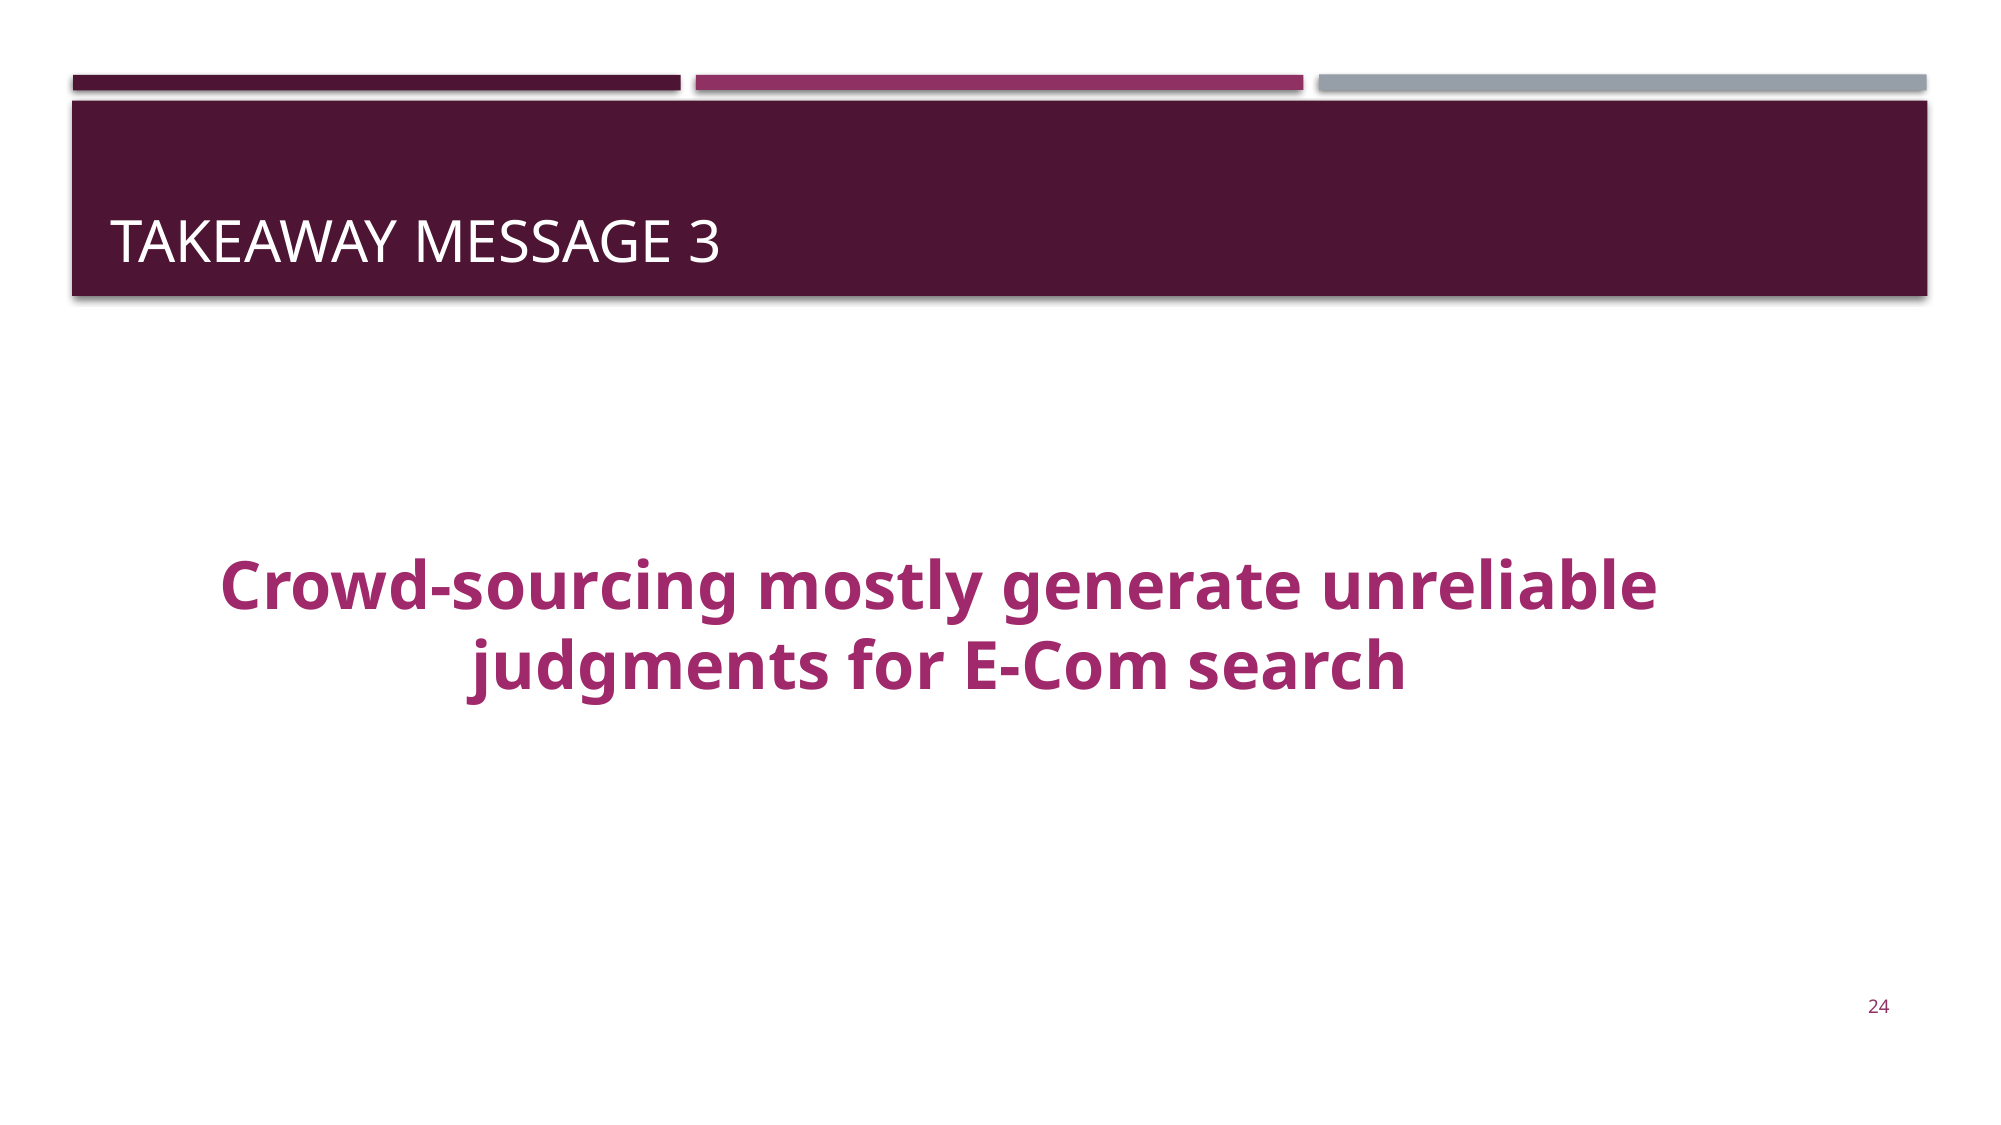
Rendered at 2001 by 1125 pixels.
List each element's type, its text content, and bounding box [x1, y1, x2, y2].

text_box Crowd-sourcing mostly generate unreliable judgments for E-Com search [204, 455, 1693, 790]
slide_number 24 [1732, 977, 1905, 1037]
title takeaway message 3 [95, 115, 1905, 282]
